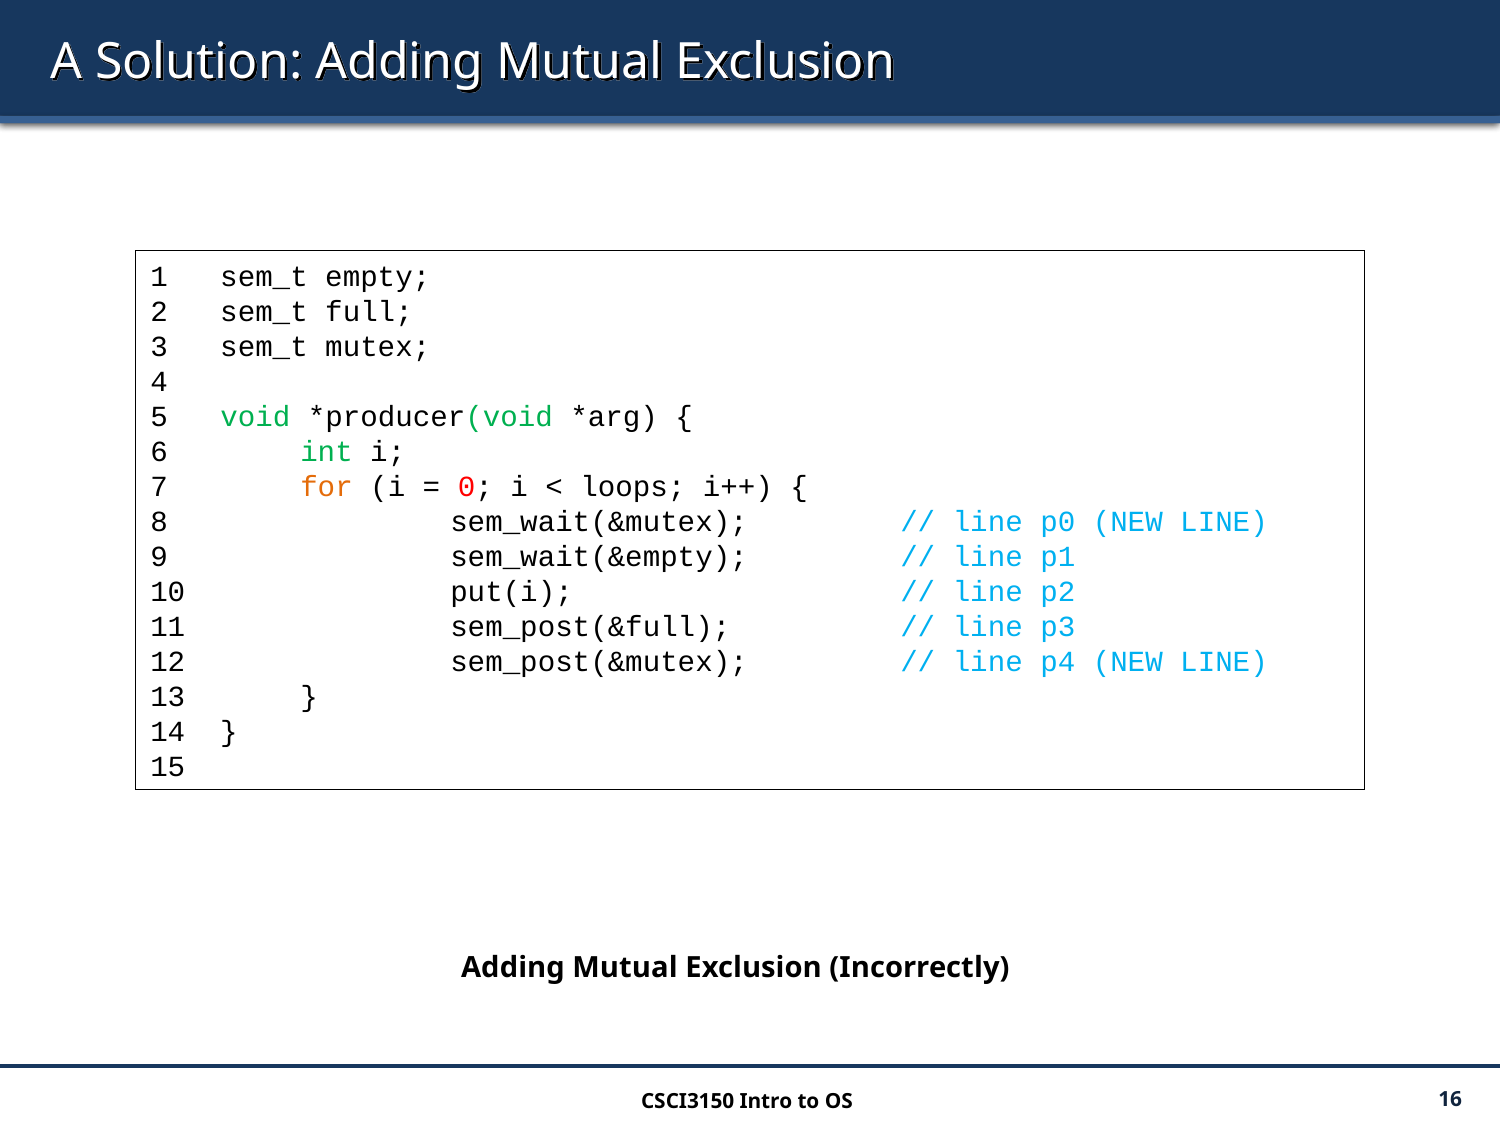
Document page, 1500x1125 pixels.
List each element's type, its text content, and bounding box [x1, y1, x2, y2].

slide_number 16 [1306, 1081, 1483, 1118]
title A Solution: Adding Mutual Exclusion [34, 10, 1477, 107]
text_box Adding Mutual Exclusion (Incorrectly) [446, 940, 1025, 991]
text_box 1 sem_t empty; 2 sem_t full; 3 sem_t mutex; 4 5 void *producer(void *arg) { 6 int i; 7 for (i = 0; i < loops; i++) { 8 sem_wait(&mutex); // line p0 (NEW LINE) 9 sem_wait(&empty); // line p1 10 put(i); // line p2 11 sem_post(&full); // line p3 12 sem_post(&mutex); // line p4 (NEW LINE) 13 } 14 } 15 [135, 250, 1365, 790]
footer CSCI3150 Intro to OS [497, 1079, 997, 1117]
